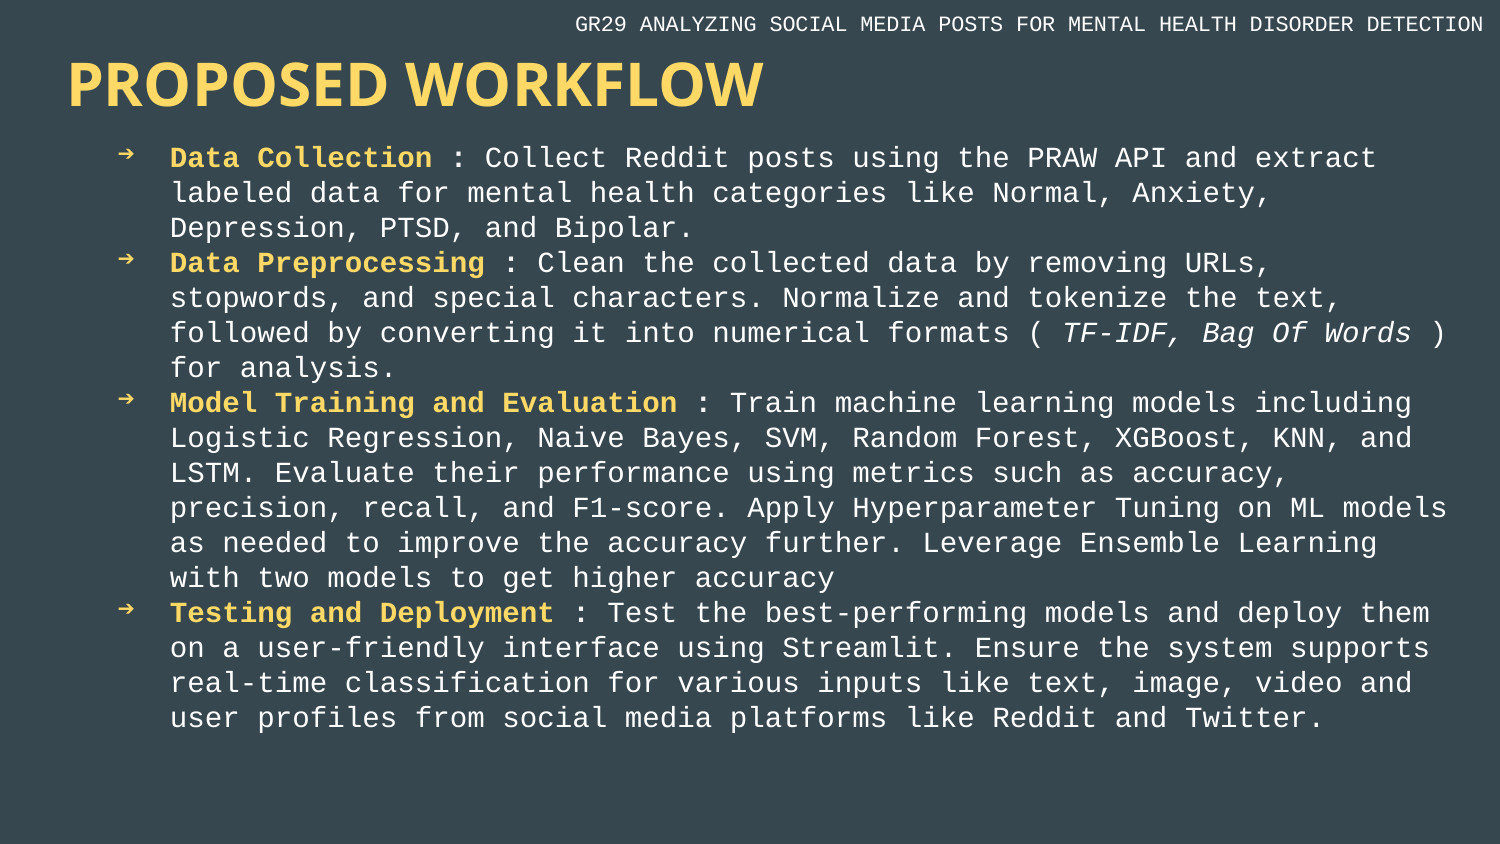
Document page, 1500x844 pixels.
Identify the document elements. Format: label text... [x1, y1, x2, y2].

list Data Collection : Collect Reddit posts using the PRAW API and extract labeled data for mental health categories like Normal, Anxiety, Depression, PTSD, and Bipolar. Data Preprocessing : Clean the collected data by removing URLs, stopwords, and special characters. Normalize and tokenize the text, followed by converting it into numerical formats ( TF-IDF, Bag Of Words ) for analysis. Model Training and Evaluation : Train machine learning models including Logistic Regression, Naive Bayes, SVM, Random Forest, XGBoost, KNN, and LSTM. Evaluate their performance using metrics such as accuracy, precision, recall, and F1-score. Apply Hyperparameter Tuning on ML models as needed to improve the accuracy further. Leverage Ensemble Learning with two models to get higher accuracy Testing and Deployment : Test the best-performing models and deploy them on a user-friendly interface using Streamlit. Ensure the system supports real-time classification for various inputs like text, image, video and user profiles from social media platforms like Reddit and Twitter. [79, 123, 1467, 791]
title PROPOSED WORKFLOW [51, 31, 1449, 126]
text_box GR29 ANALYZING SOCIAL MEDIA POSTS FOR MENTAL HEALTH DISORDER DETECTION [467, 0, 1500, 49]
